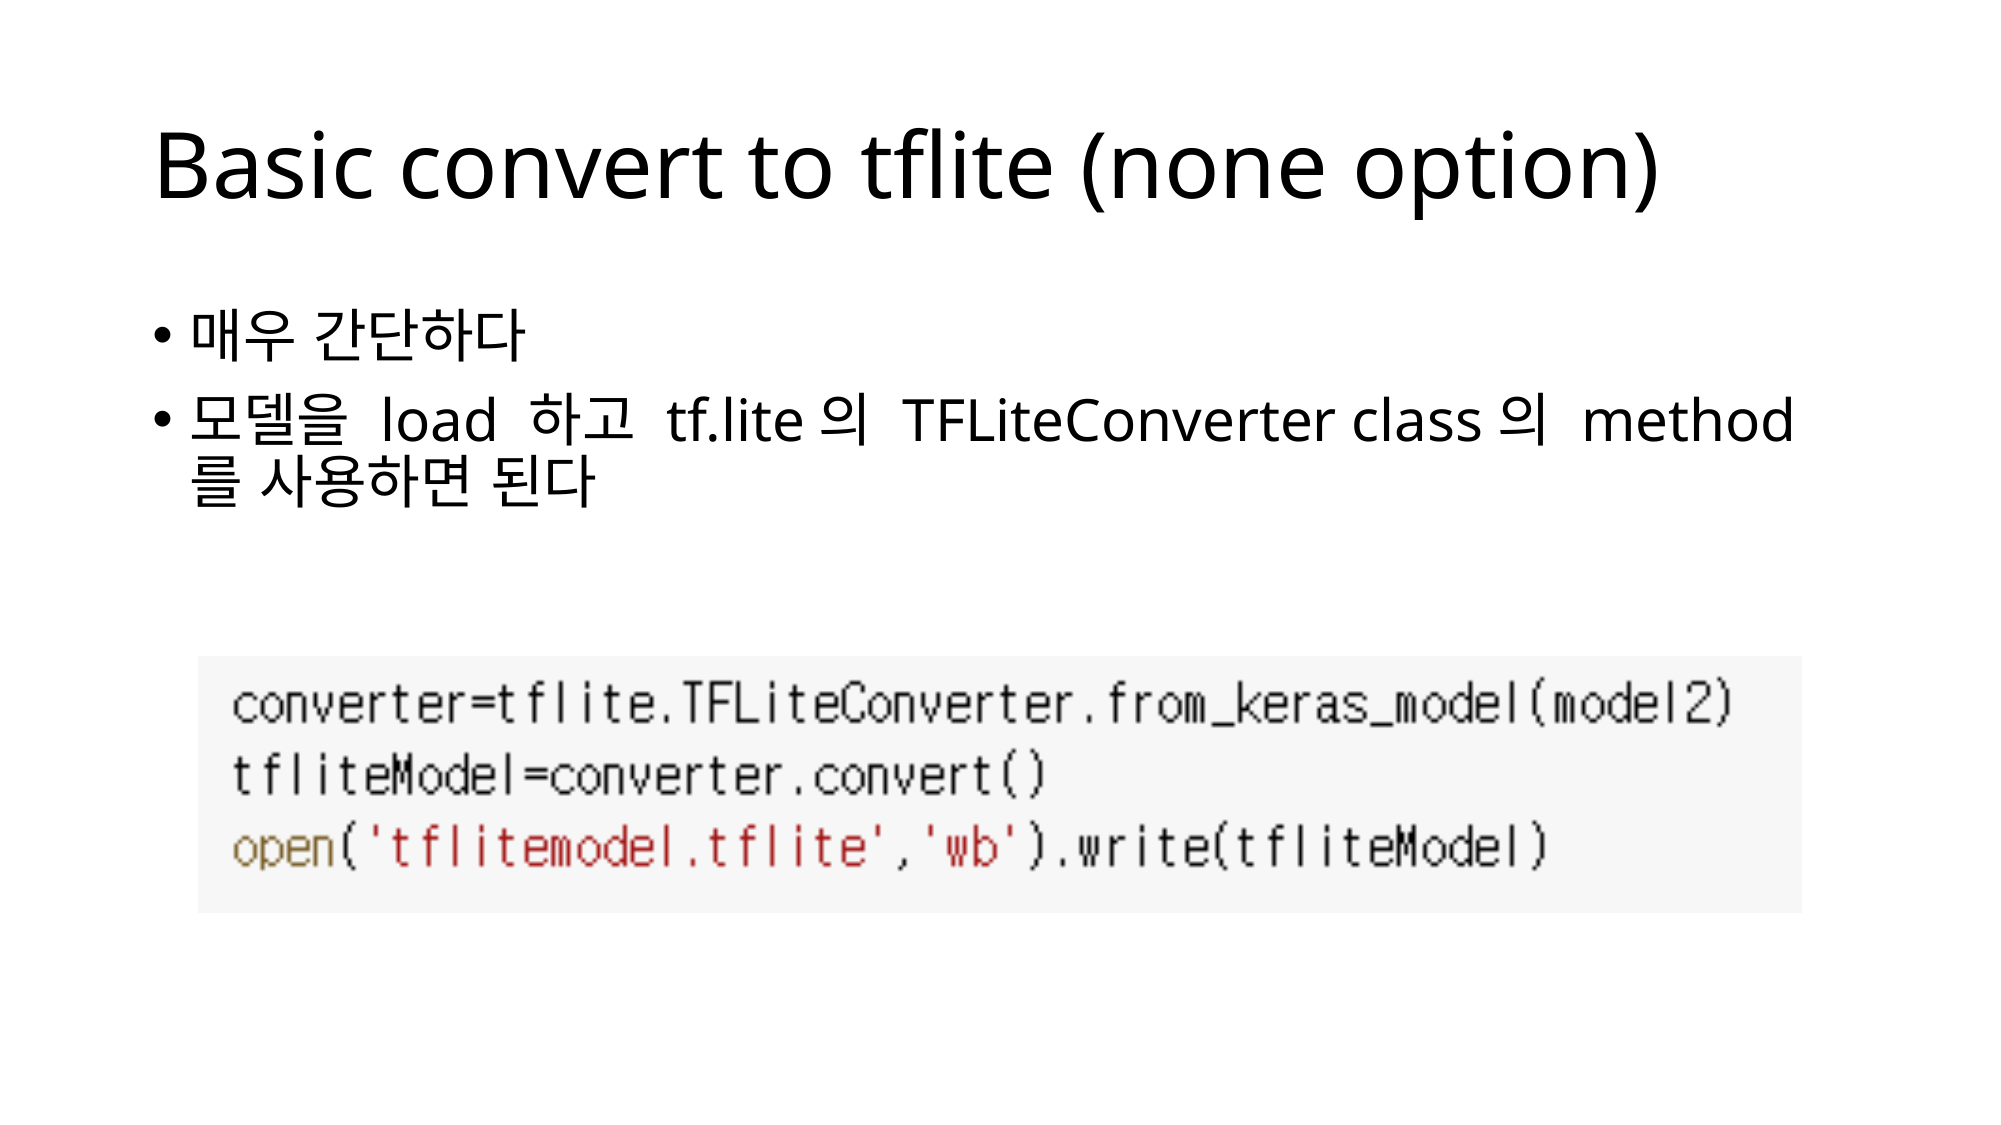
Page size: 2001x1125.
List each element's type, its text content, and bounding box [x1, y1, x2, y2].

picture [198, 656, 1802, 913]
title Basic convert to tflite (none option) [137, 59, 1863, 278]
list 매우 간단하다 모델을 load 하고 tf.lite의 TFLiteConverter class의 method를 사용하면 된다 [137, 299, 1863, 1014]
